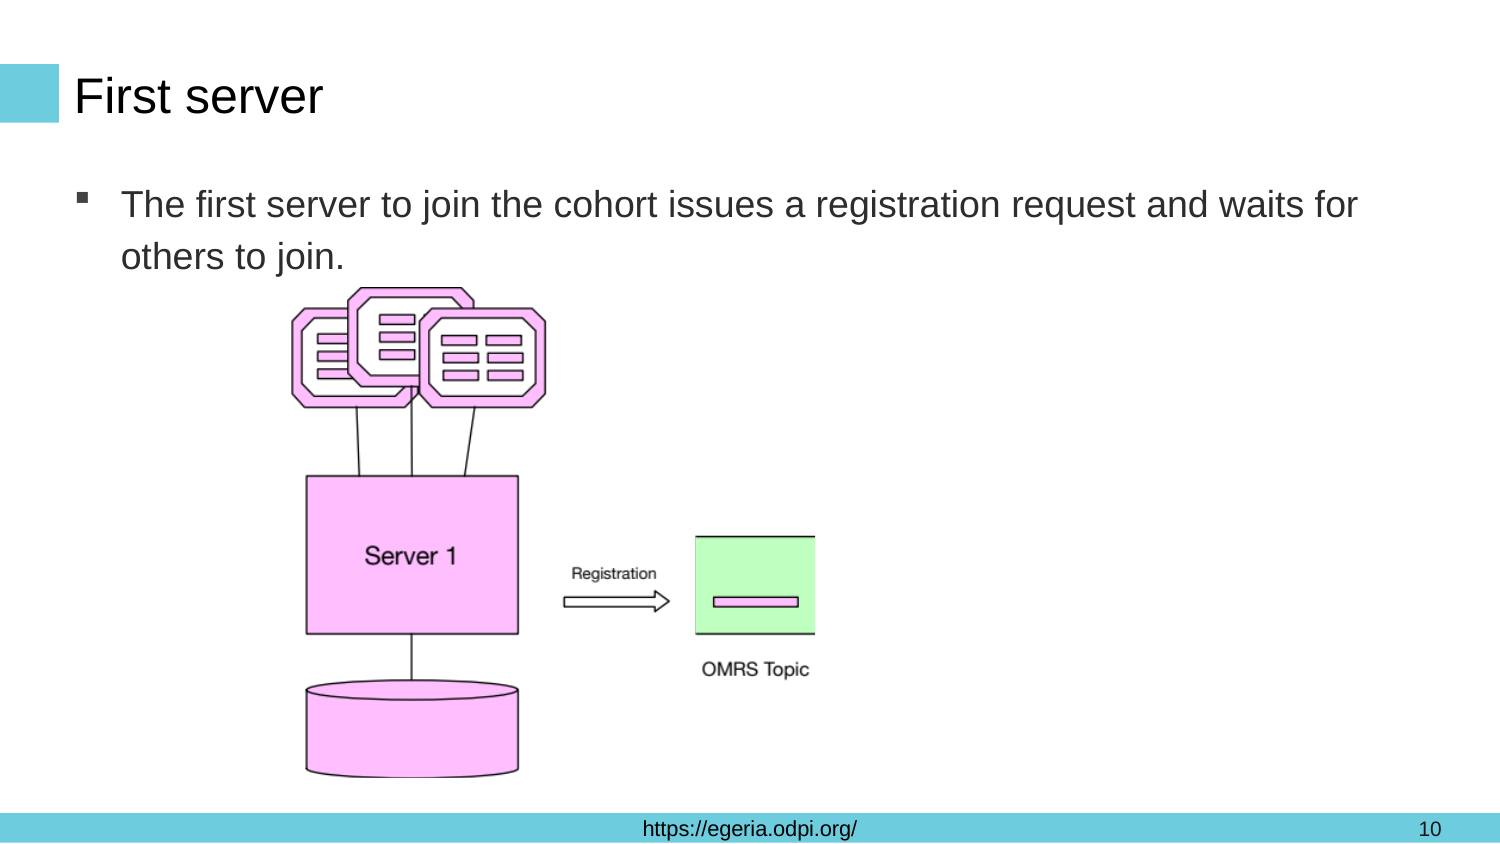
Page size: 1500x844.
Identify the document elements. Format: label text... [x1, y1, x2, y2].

slide_number 10 [1403, 813, 1494, 843]
title First server [58, 46, 1449, 140]
list The first server to join the cohort issues a registration request and waits for others to join. [58, 158, 1449, 750]
picture [290, 287, 816, 778]
